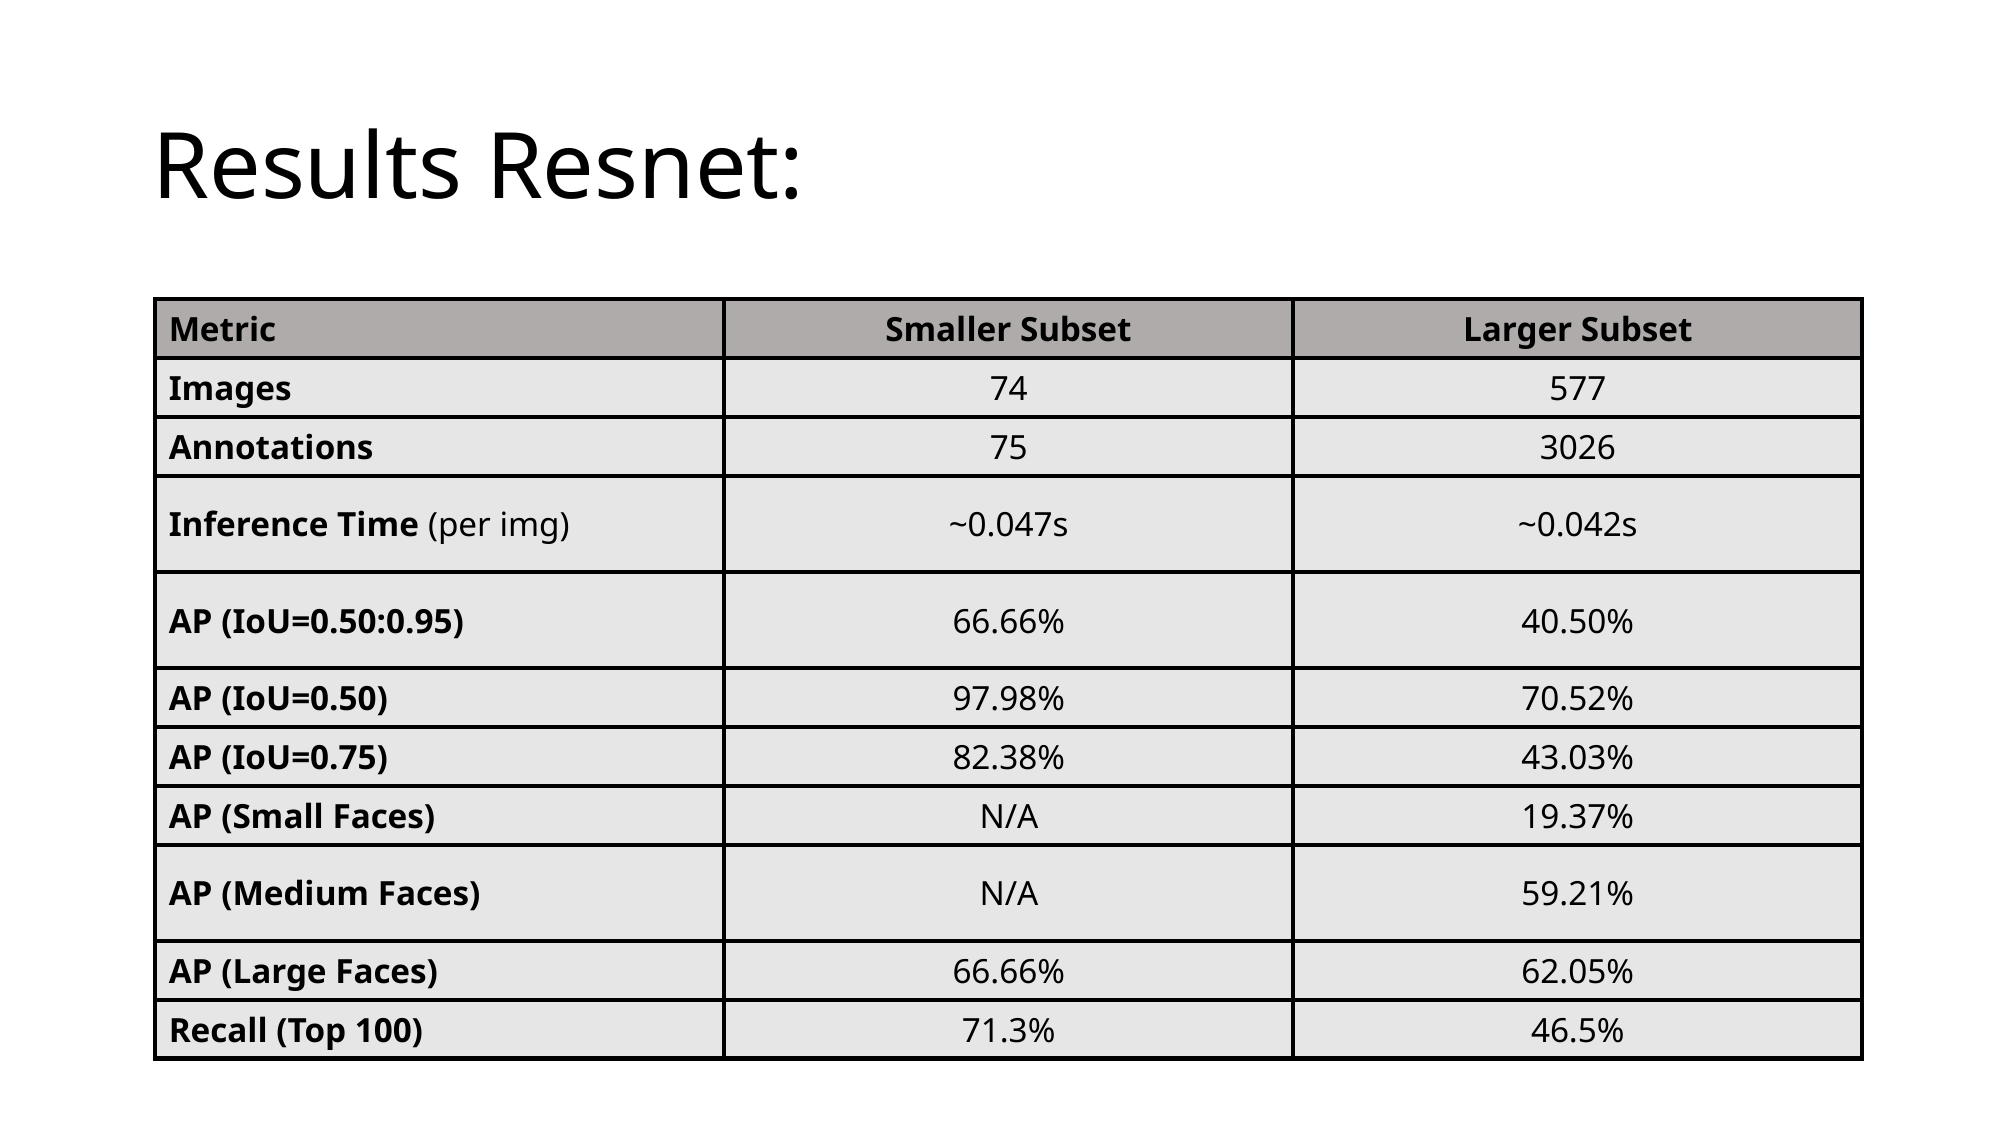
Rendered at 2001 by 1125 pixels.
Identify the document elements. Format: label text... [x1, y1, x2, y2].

table_cell N/A [726, 847, 1291, 939]
table_cell AP (IoU=0.50) [157, 670, 722, 725]
table_cell AP (IoU=0.75) [157, 729, 722, 784]
title Results Resnet: [137, 59, 1863, 278]
table_cell 75 [726, 419, 1291, 474]
table_header Smaller Subset [726, 301, 1291, 356]
table_cell 577 [1295, 360, 1860, 415]
table_header Metric [157, 301, 722, 356]
table_cell AP (Large Faces) [157, 943, 722, 998]
table_cell 70.52% [1295, 670, 1860, 725]
table_cell 97.98% [726, 670, 1291, 725]
table_cell Recall (Top 100) [157, 1002, 722, 1056]
table_cell 74 [726, 360, 1291, 415]
table_cell 3026 [1295, 419, 1860, 474]
table_header Larger Subset [1295, 301, 1860, 356]
table_cell 46.5% [1295, 1002, 1860, 1056]
table_cell 82.38% [726, 729, 1291, 784]
table_cell AP (Medium Faces) [157, 847, 722, 939]
table_cell Inference Time (per img) [157, 478, 722, 570]
table_cell AP (Small Faces) [157, 788, 722, 843]
table_cell ~0.042s [1295, 478, 1860, 570]
table_cell 62.05% [1295, 943, 1860, 998]
table_cell N/A [726, 788, 1291, 843]
table_cell Annotations [157, 419, 722, 474]
table_cell AP (IoU=0.50:0.95) [157, 574, 722, 666]
table_cell 66.66% [726, 943, 1291, 998]
table_cell Images [157, 360, 722, 415]
table_cell 43.03% [1295, 729, 1860, 784]
table_cell 40.50% [1295, 574, 1860, 666]
table_cell ~0.047s [726, 478, 1291, 570]
table_cell 19.37% [1295, 788, 1860, 843]
table_cell 71.3% [726, 1002, 1291, 1056]
table_cell 59.21% [1295, 847, 1860, 939]
table_cell 66.66% [726, 574, 1291, 666]
